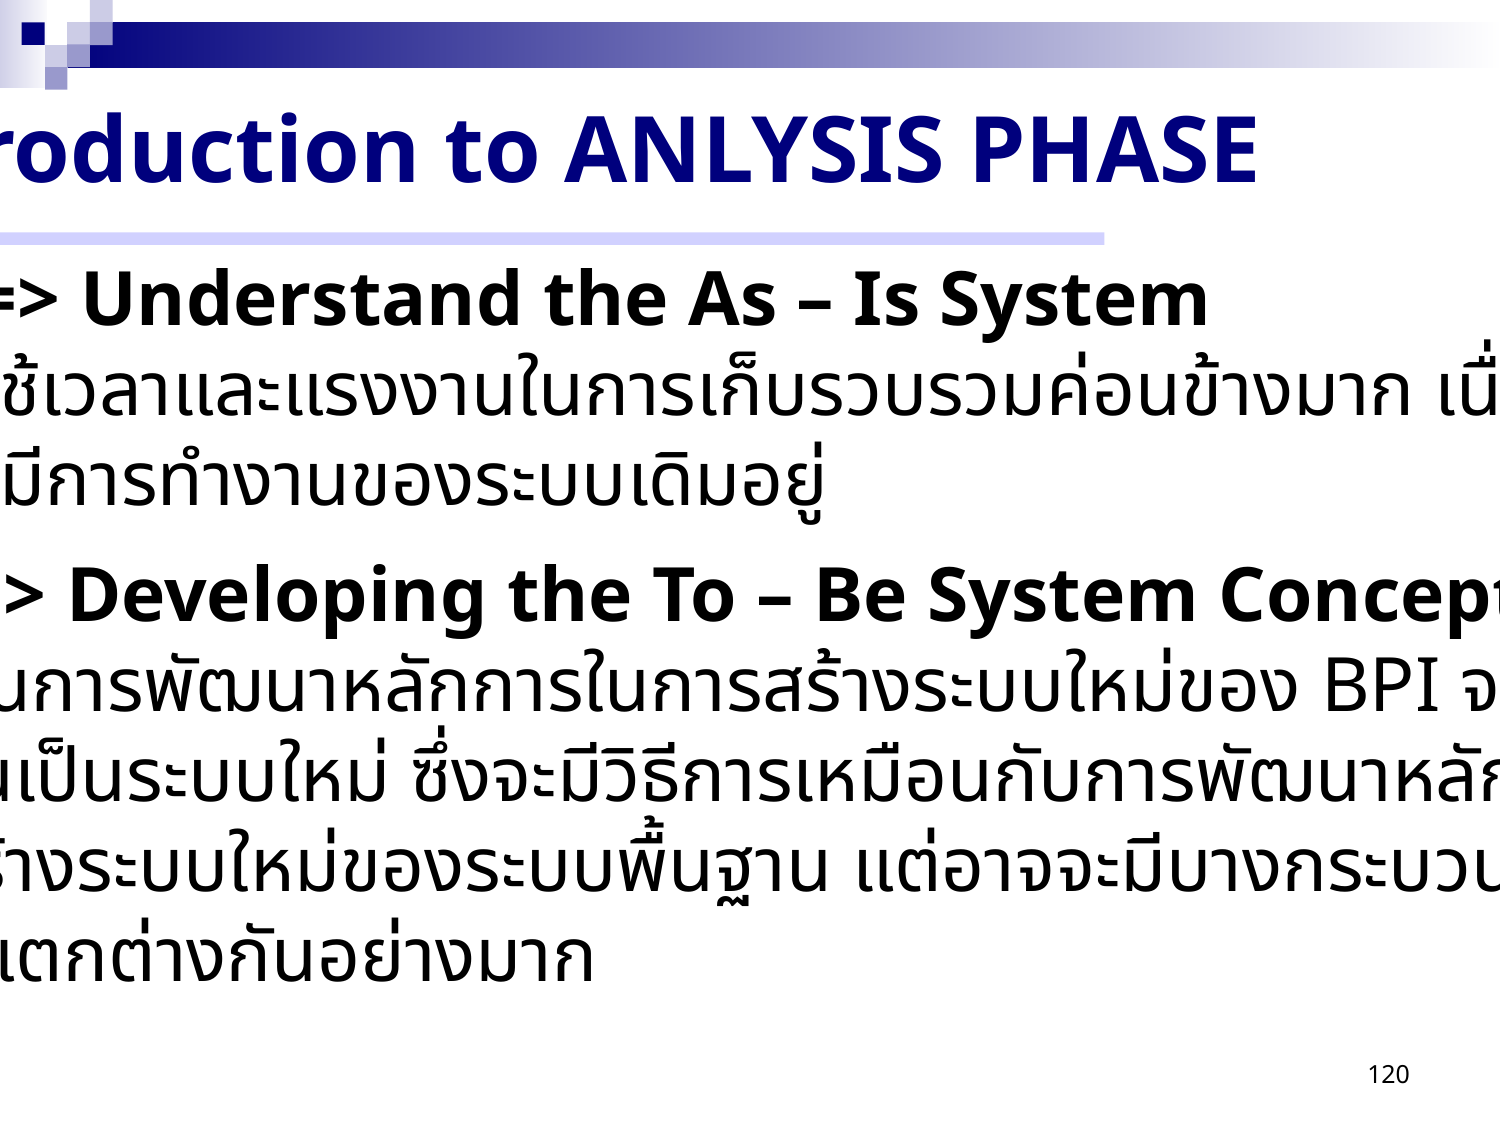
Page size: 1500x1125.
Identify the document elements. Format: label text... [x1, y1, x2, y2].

text_box BPI => Understand the As – Is System ใช้เวลาและแรงงานในการเก็บรวบรวมค่อนข้างมาก เนื่องจาก ยังคงมีการทำงานของระบบเดิมอยู่ [0, 243, 1500, 529]
text_box Introduction to ANLYSIS PHASE [0, 83, 1278, 208]
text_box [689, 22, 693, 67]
slide_number 120 [1074, 1024, 1426, 1101]
text_box BPI => Developing the To – Be System Concept ในการพัฒนาหลักการในการสร้างระบบใหม่ของ BPI จะมีการ เปลี่ยนเป็นระบบใหม่ ซึ่งจะมีวิธีการเหมือนกับการพัฒนาหลักการใน การสร้างระบบใหม่ของระบบพื้นฐาน แต่อาจจะมีบางกระบวนการที่มี ความแตกต่างกันอย่างมาก [0, 538, 1500, 1004]
